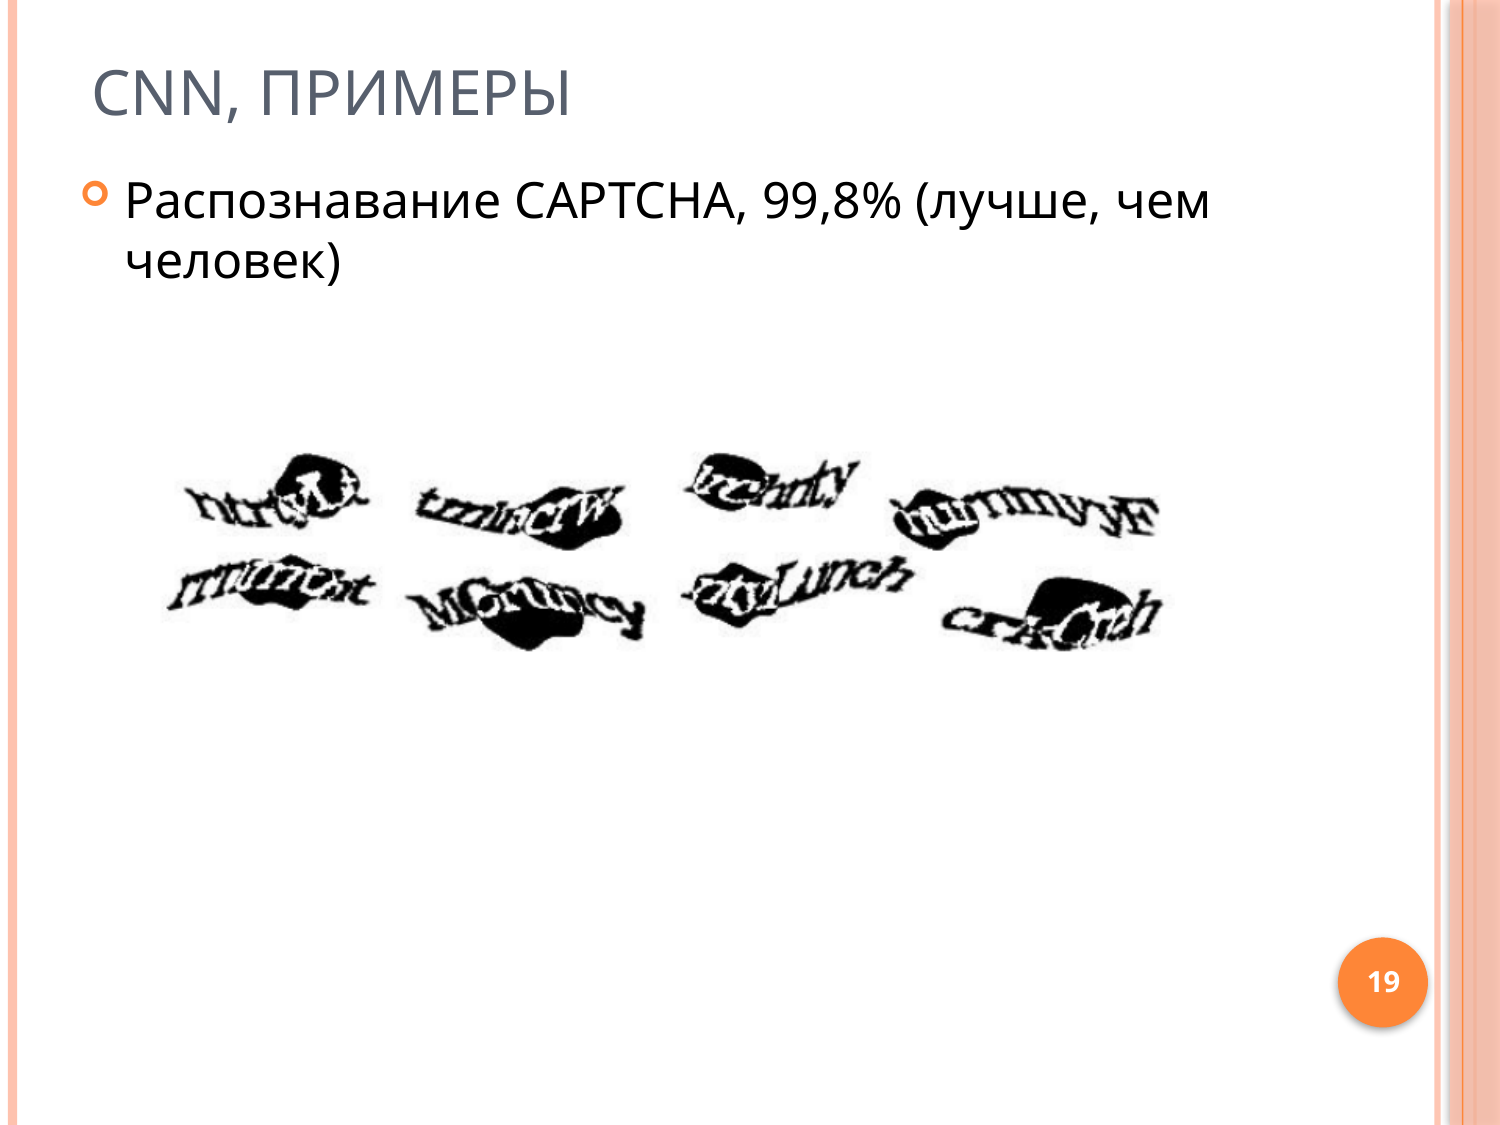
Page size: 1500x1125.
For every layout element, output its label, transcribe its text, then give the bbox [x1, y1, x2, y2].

picture [158, 443, 1176, 664]
list Распознавание CAPTCHA, 99,8% (лучше, чем человек) [64, 160, 1366, 961]
title CNN, примеры [76, 0, 1302, 136]
slide_number 19 [1333, 940, 1434, 1027]
